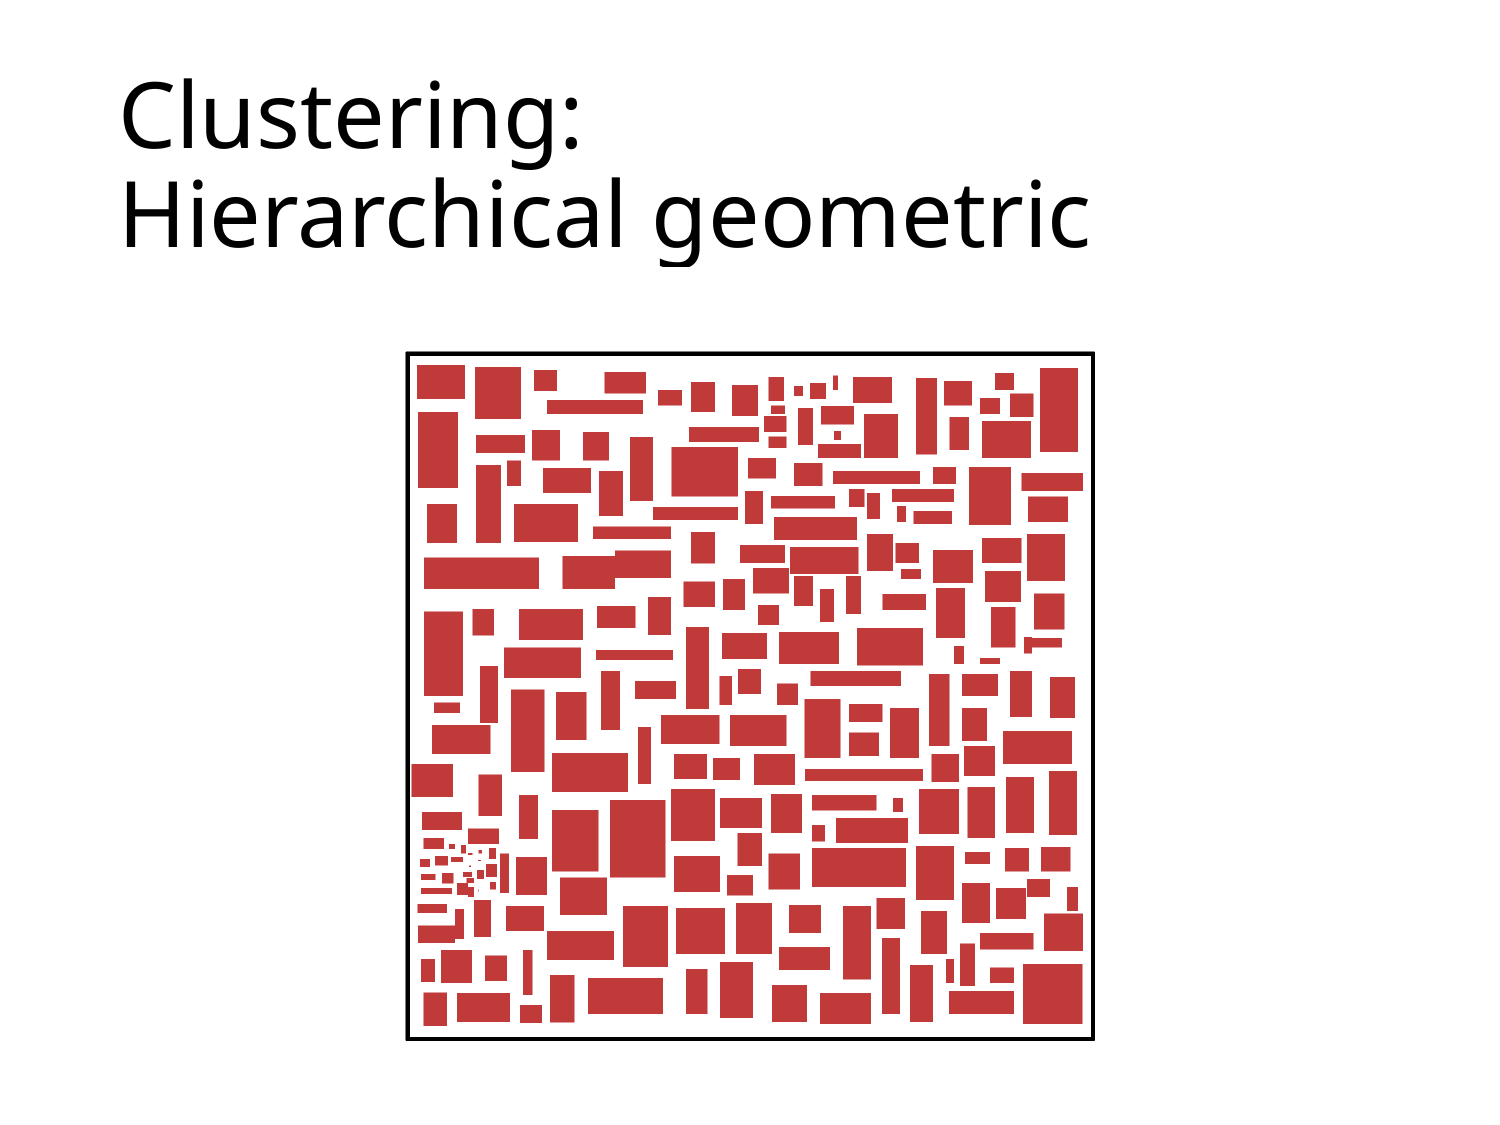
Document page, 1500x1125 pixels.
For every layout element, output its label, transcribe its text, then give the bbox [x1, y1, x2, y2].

title Clustering: Hierarchical geometric [103, 59, 1397, 278]
picture [321, 267, 1179, 1125]
